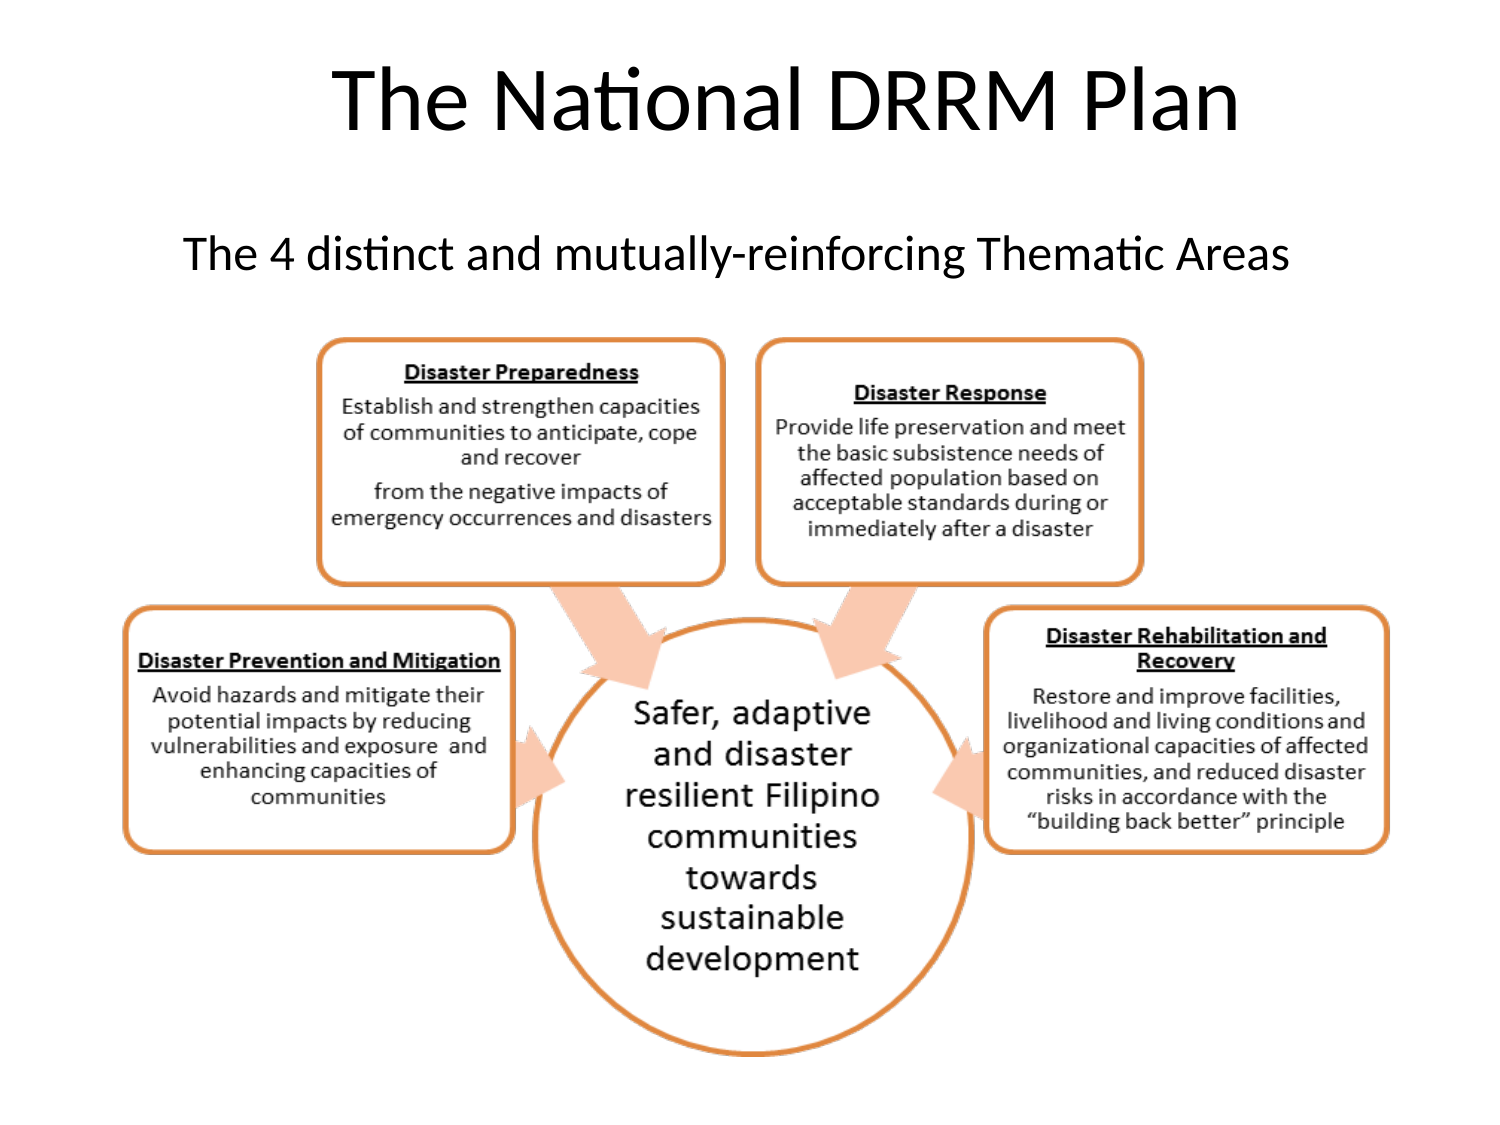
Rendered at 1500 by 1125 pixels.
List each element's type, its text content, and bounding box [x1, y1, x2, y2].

list The 4 distinct and mutually-reinforcing Thematic Areas [150, 212, 1425, 336]
title The National DRRM Plan [150, 0, 1425, 188]
picture [49, 337, 1463, 1057]
